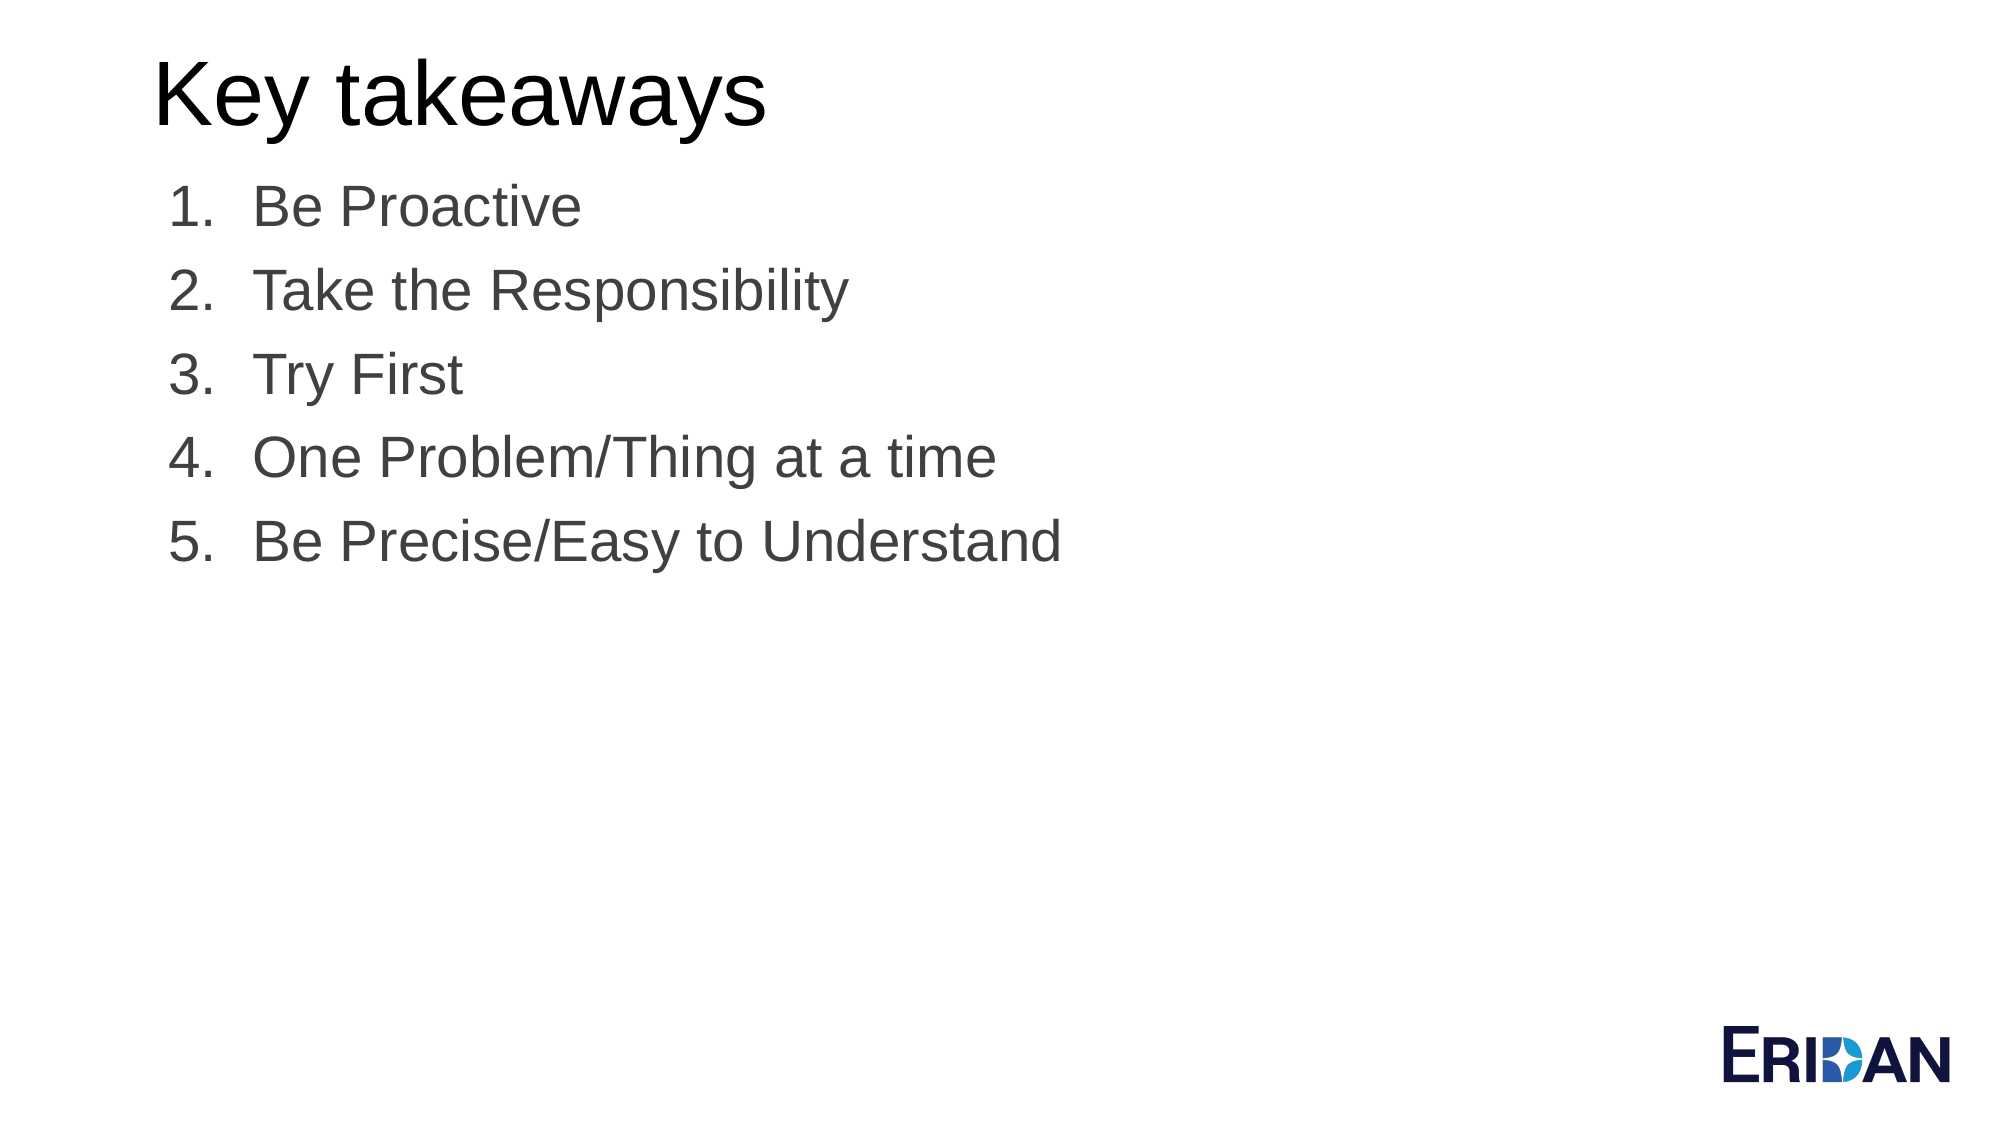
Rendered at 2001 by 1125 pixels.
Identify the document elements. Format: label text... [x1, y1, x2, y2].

list Be Proactive Take the Responsibility Try First One Problem/Thing at a time Be Precise/Easy to Understand [153, 168, 1879, 883]
picture [1691, 993, 1982, 1115]
title Key takeaways [137, 38, 1863, 166]
